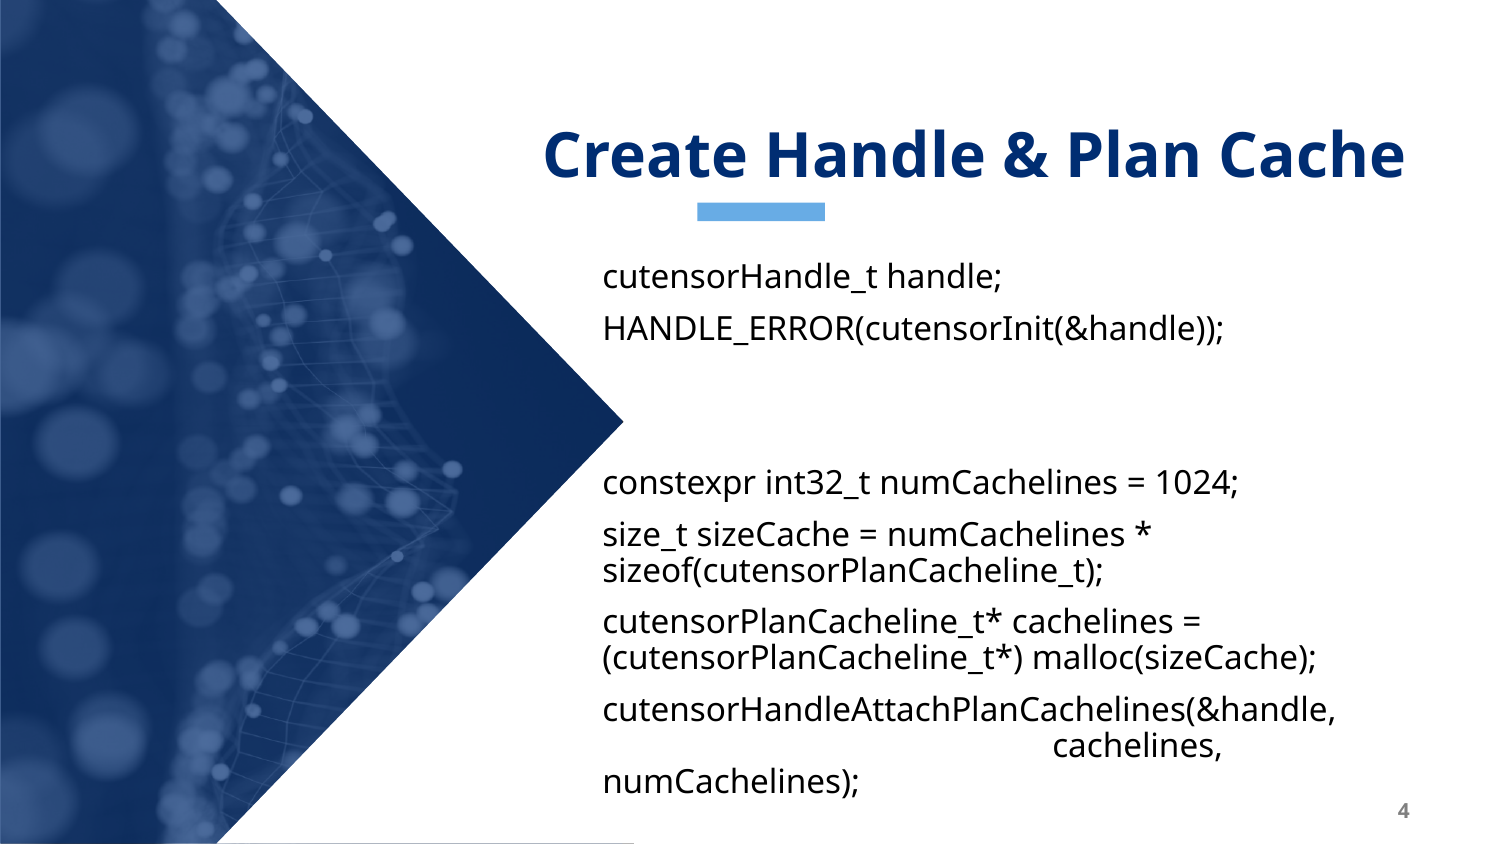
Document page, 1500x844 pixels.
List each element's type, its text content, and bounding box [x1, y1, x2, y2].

list Create Handle & Plan Cache [527, 116, 1448, 201]
list cutensorHandle_t handle; HANDLE_ERROR(cutensorInit(&handle)); constexpr int32_t numCachelines = 1024; size_t sizeCache = numCachelines * sizeof(cutensorPlanCacheline_t); cutensorPlanCacheline_t* cachelines = (cutensorPlanCacheline_t*) malloc(sizeCache); cutensorHandleAttachPlanCachelines(&handle, cachelines, numCachelines); [587, 252, 1448, 713]
